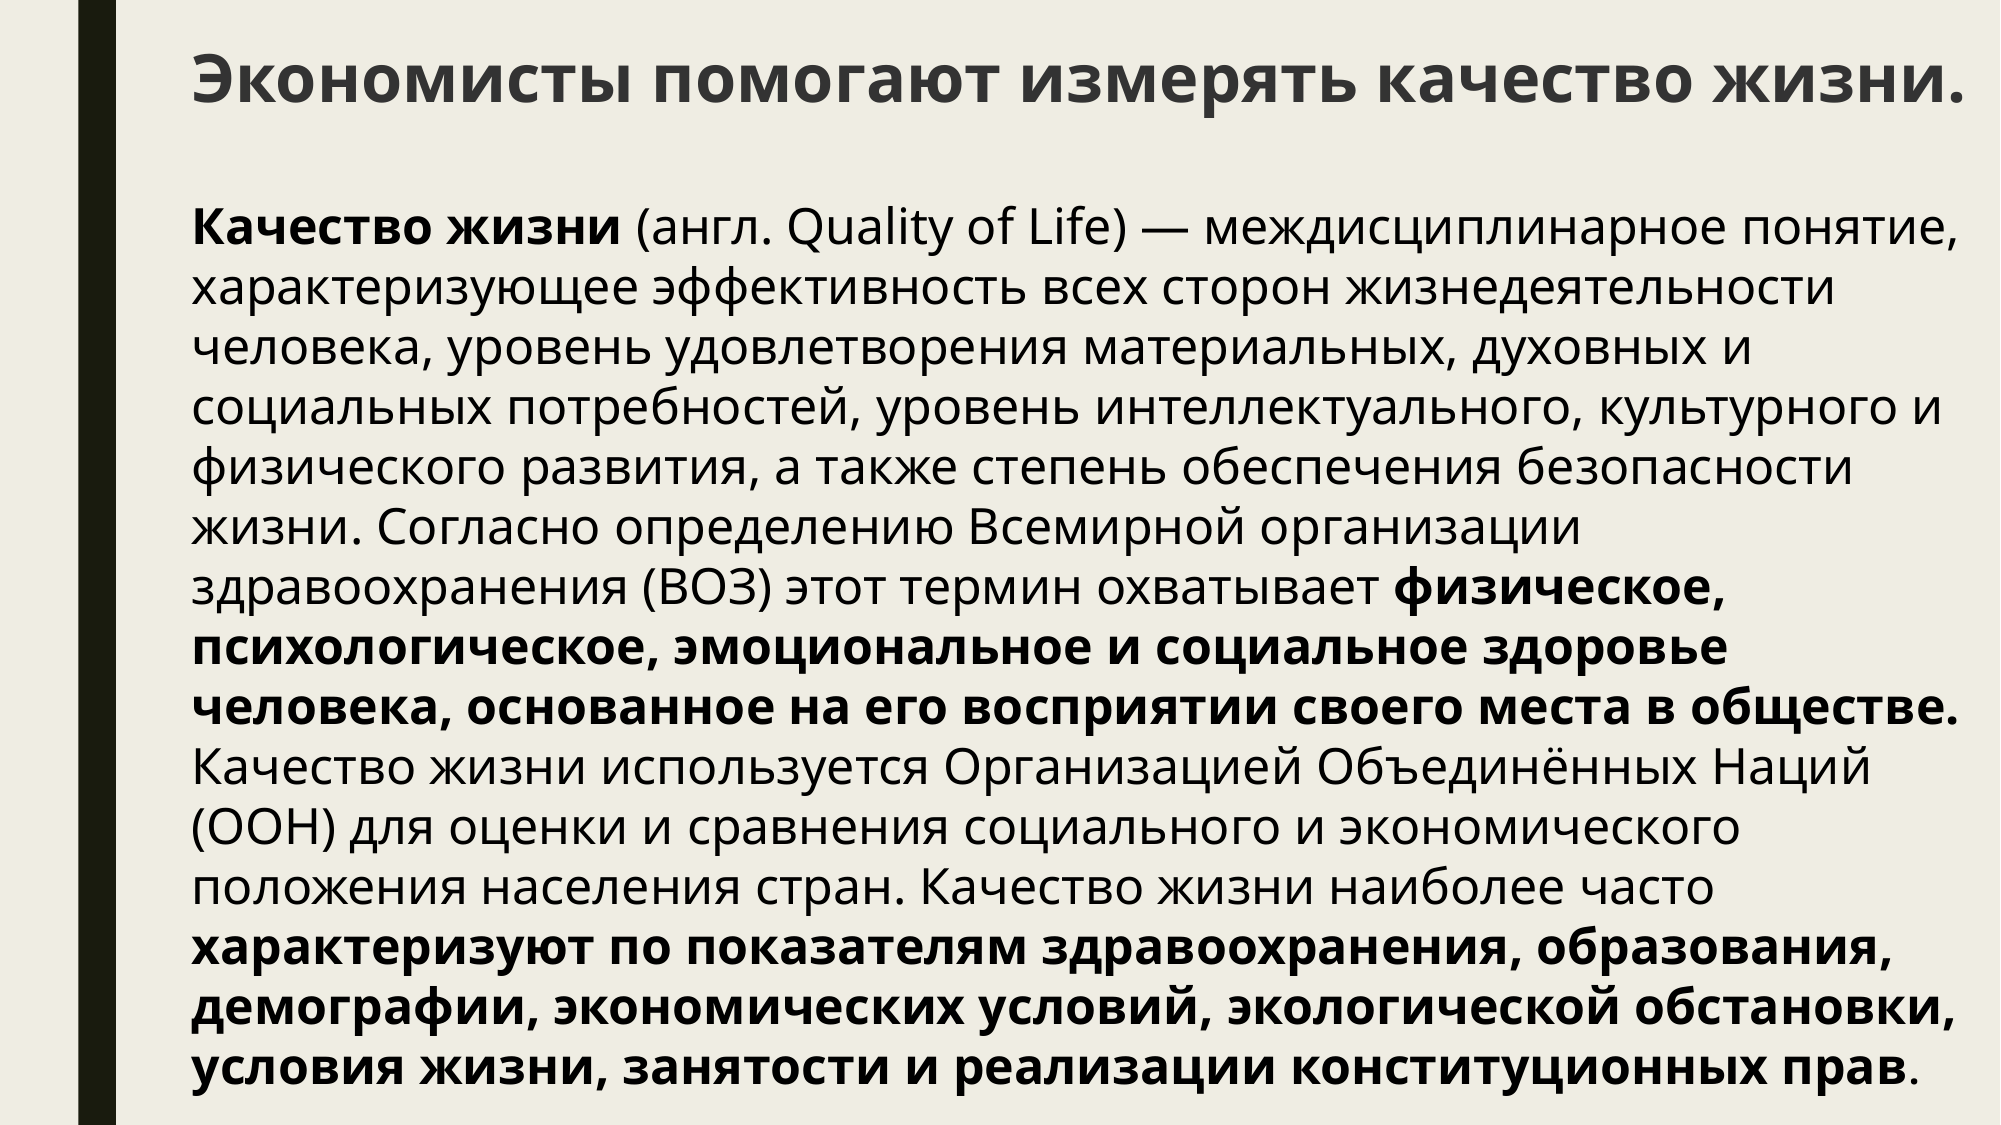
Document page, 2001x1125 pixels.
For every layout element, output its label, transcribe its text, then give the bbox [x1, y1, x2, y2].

text_box Экономисты помогают измерять качество жизни. [176, 28, 2000, 124]
text_box Качество жизни (англ. Quality of Life) — междисциплинарное понятие, характеризующее эффективность всех сторон жизнедеятельности человека, уровень удовлетворения материальных, духовных и социальных потребностей, уровень интеллектуального, культурного и физического развития, а также степень обеспечения безопасности жизни. Согласно определению Всемирной организации здравоохранения (ВОЗ) этот термин охватывает физическое, психологическое, эмоциональное и социальное здоровье человека, основанное на его восприятии своего места в обществе. Качество жизни используется Организацией Объединённых Наций (ООН) для оценки и сравнения социального и экономического положения населения стран. Качество жизни наиболее часто характеризуют по показателям здравоохранения, образования, демографии, экономических условий, экологической обстановки, условия жизни, занятости и реализации конституционных прав. [176, 187, 1976, 1103]
